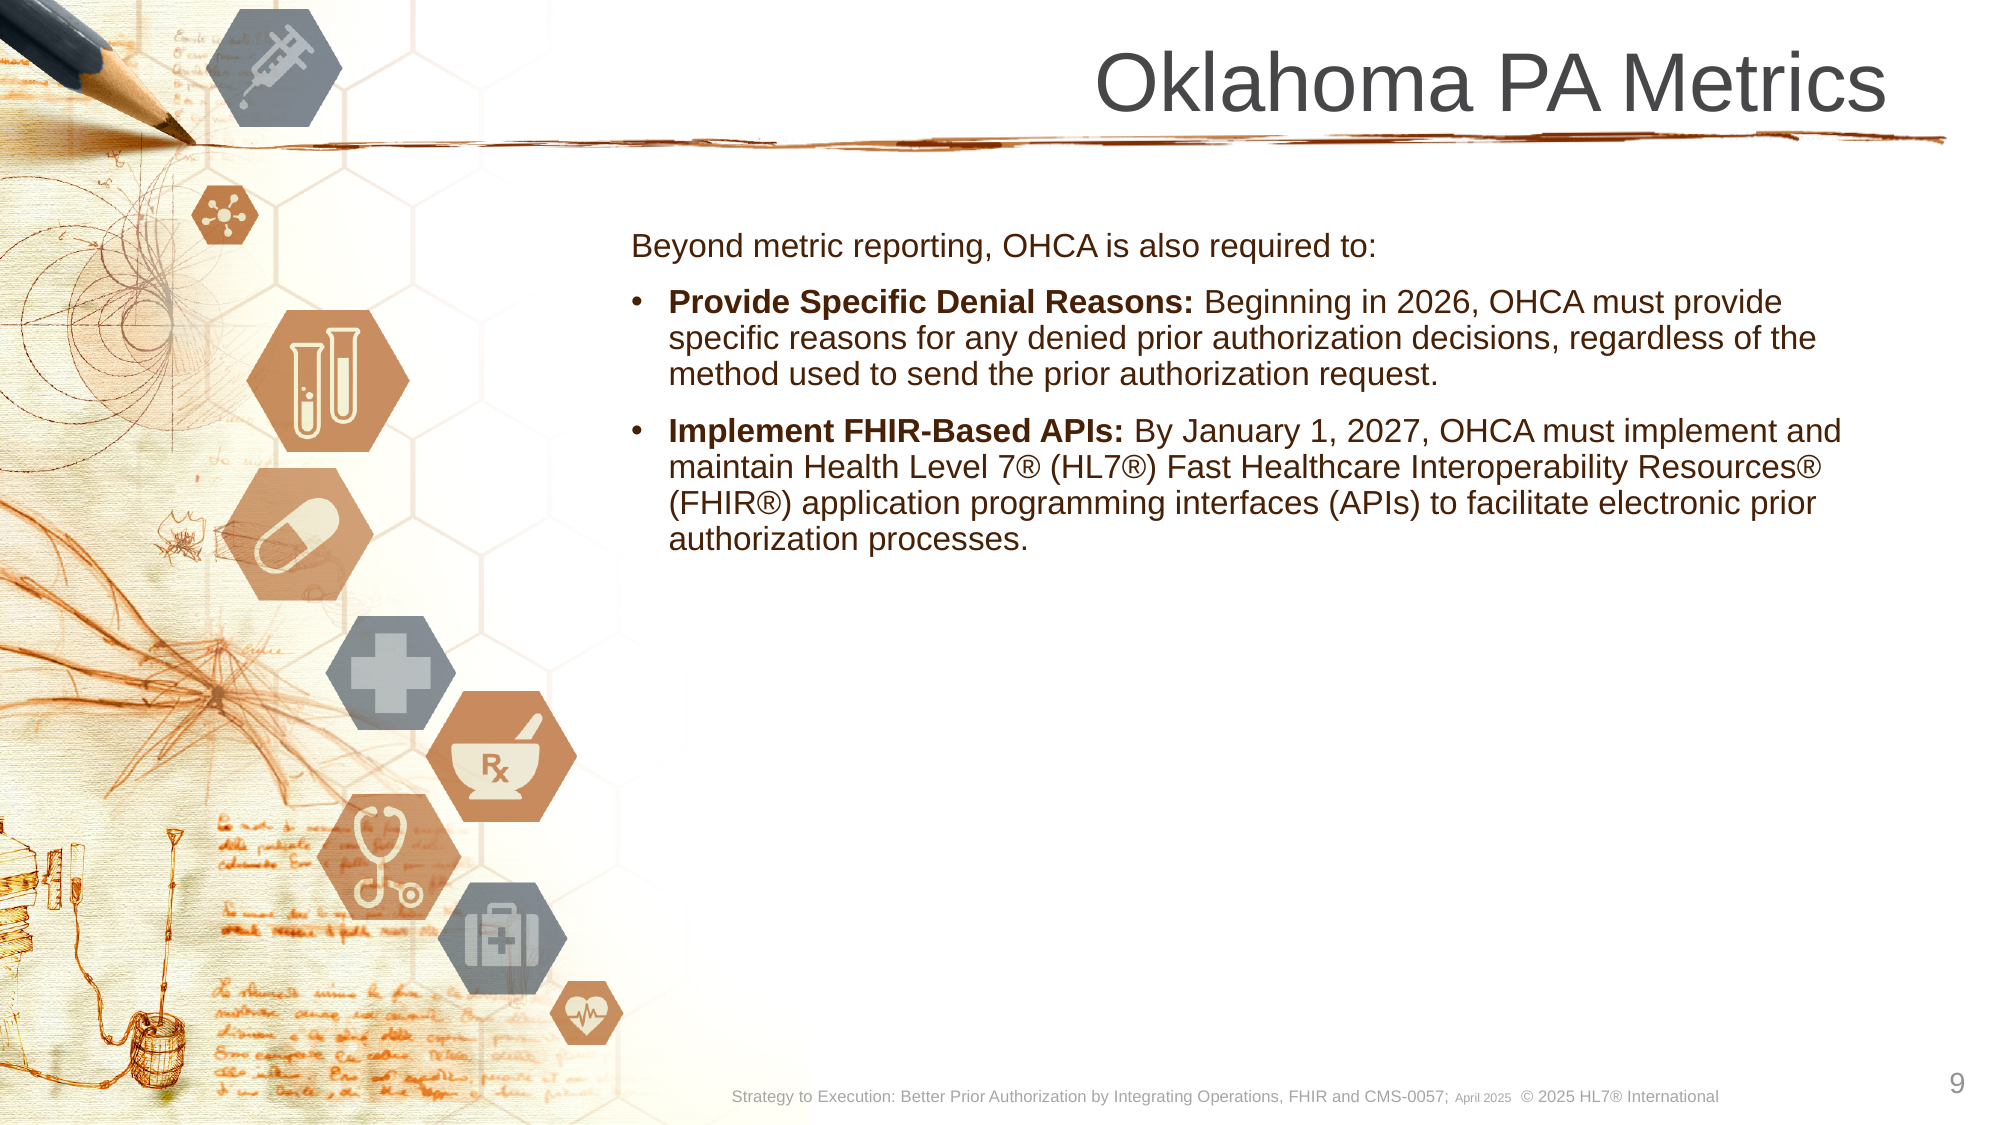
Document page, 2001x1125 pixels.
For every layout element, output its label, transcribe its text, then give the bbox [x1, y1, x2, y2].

text_box Oklahoma PA Metrics [648, 32, 1904, 160]
picture [0, 0, 1949, 1125]
list Beyond metric reporting, OHCA is also required to:​ Provide Specific Denial Reasons: Beginning in 2026, OHCA must provide specific reasons for any denied prior authorization decisions, regardless of the method used to send the prior authorization request.​ Implement FHIR-Based APIs: By January 1, 2027, OHCA must implement and maintain Health Level 7® (HL7®) Fast Healthcare Interoperability Resources® (FHIR®) application programming interfaces (APIs) to facilitate electronic prior authorization processes.​ [616, 221, 1904, 977]
slide_number 9 [1870, 1064, 1966, 1125]
